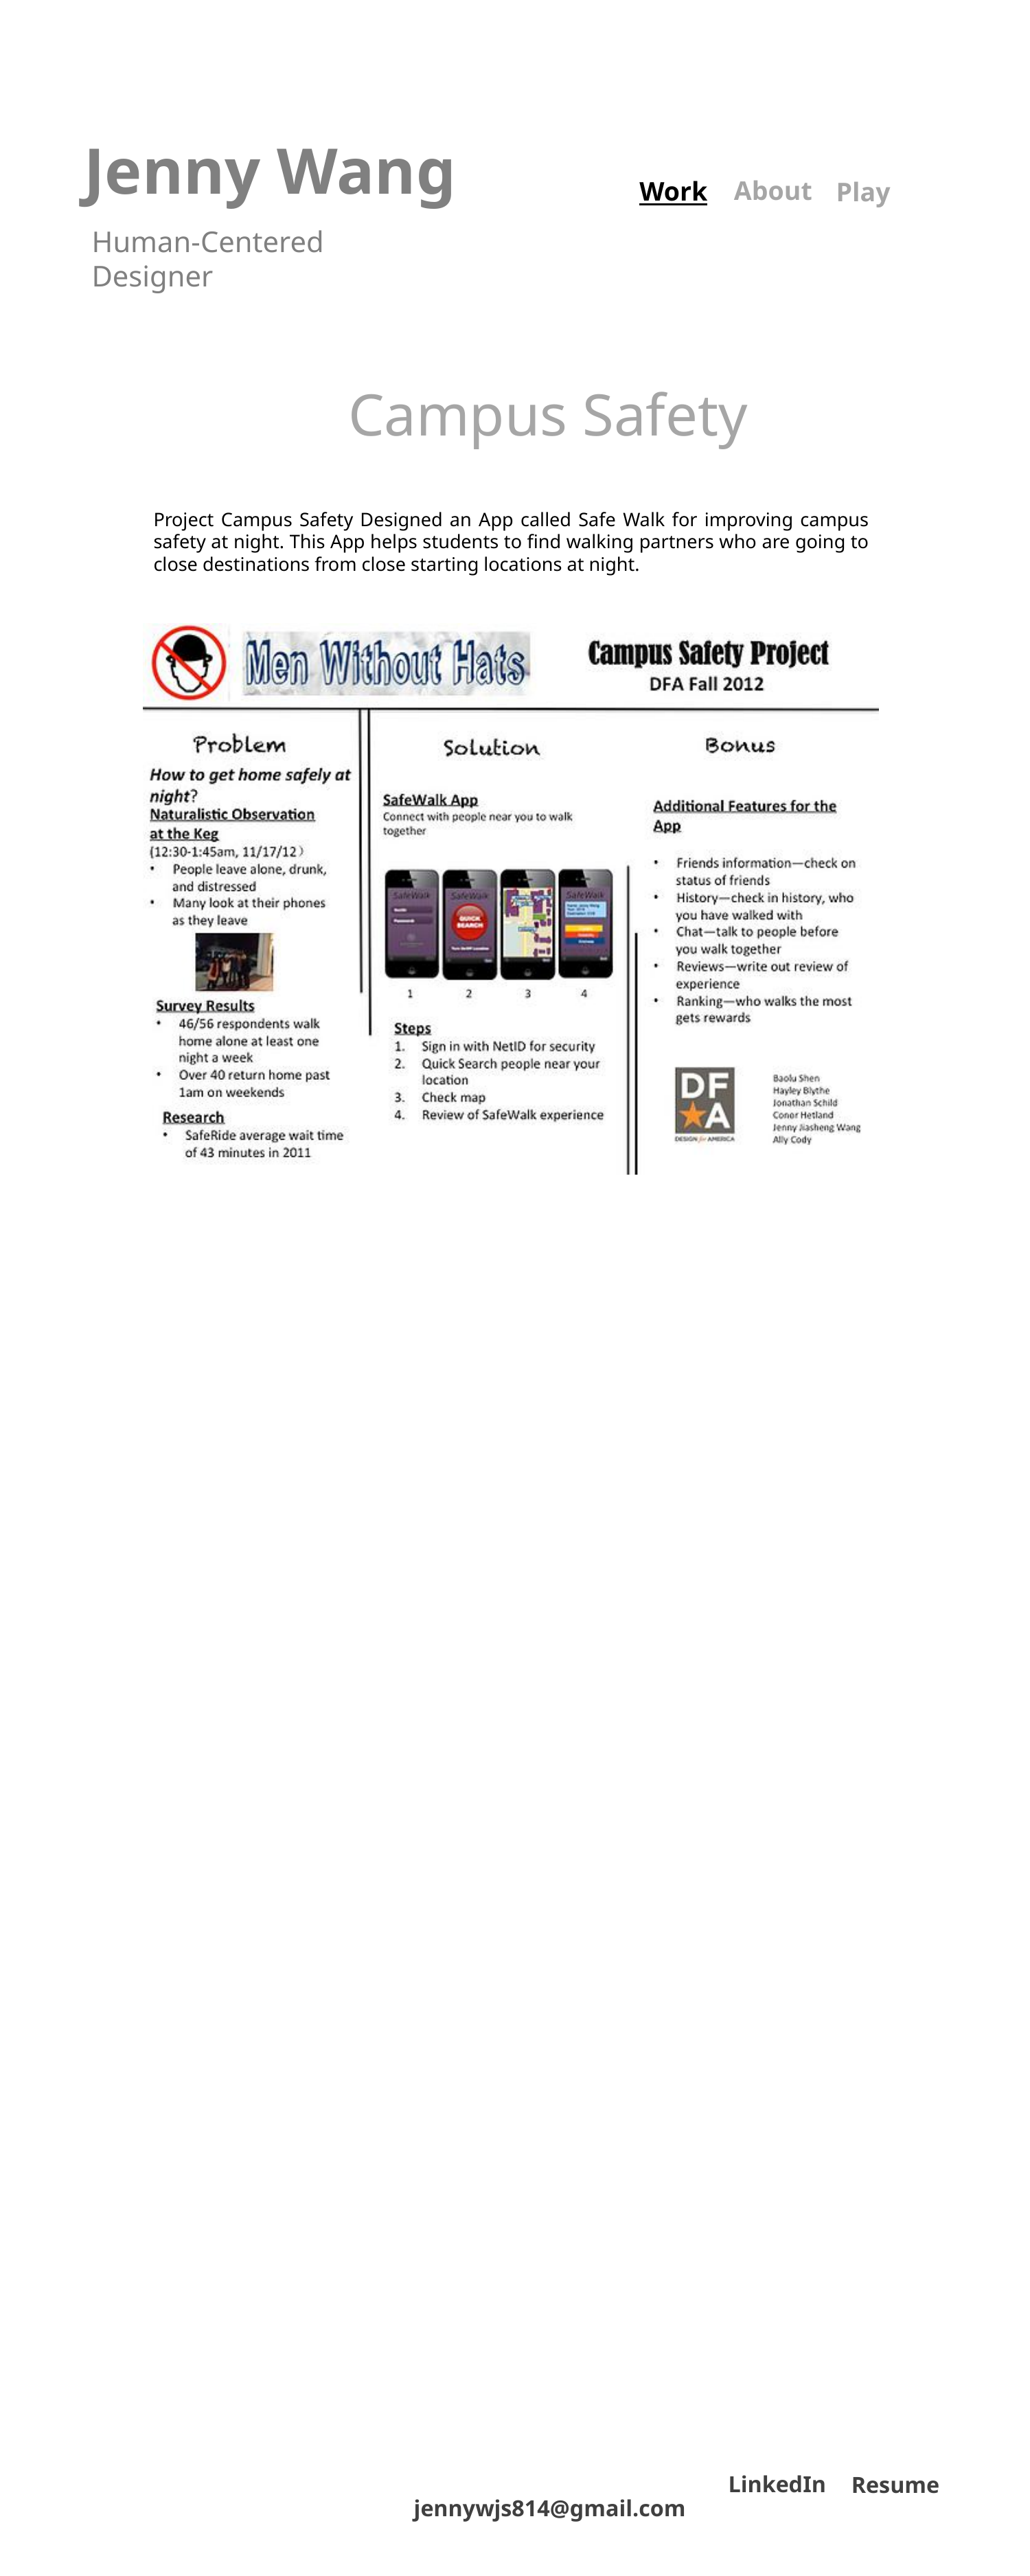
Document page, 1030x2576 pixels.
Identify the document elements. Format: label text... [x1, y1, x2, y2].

text_box Resume [841, 2465, 968, 2503]
text_box LinkedIn [718, 2465, 854, 2502]
text_box Campus Safety [338, 373, 758, 453]
text_box Jenny Wang Human-Centered Designer [70, 181, 470, 300]
text_box jennywjs814@gmail.com [403, 2462, 710, 2526]
text_box Work [629, 170, 718, 212]
text_box Play [826, 170, 901, 212]
picture [143, 623, 879, 1175]
text_box Project Campus Safety Designed an App called Safe Walk for improving campus safety at night. This App helps students to find walking partners who are going to close destinations from close starting locations at night. [143, 502, 879, 602]
text_box About [724, 169, 823, 211]
